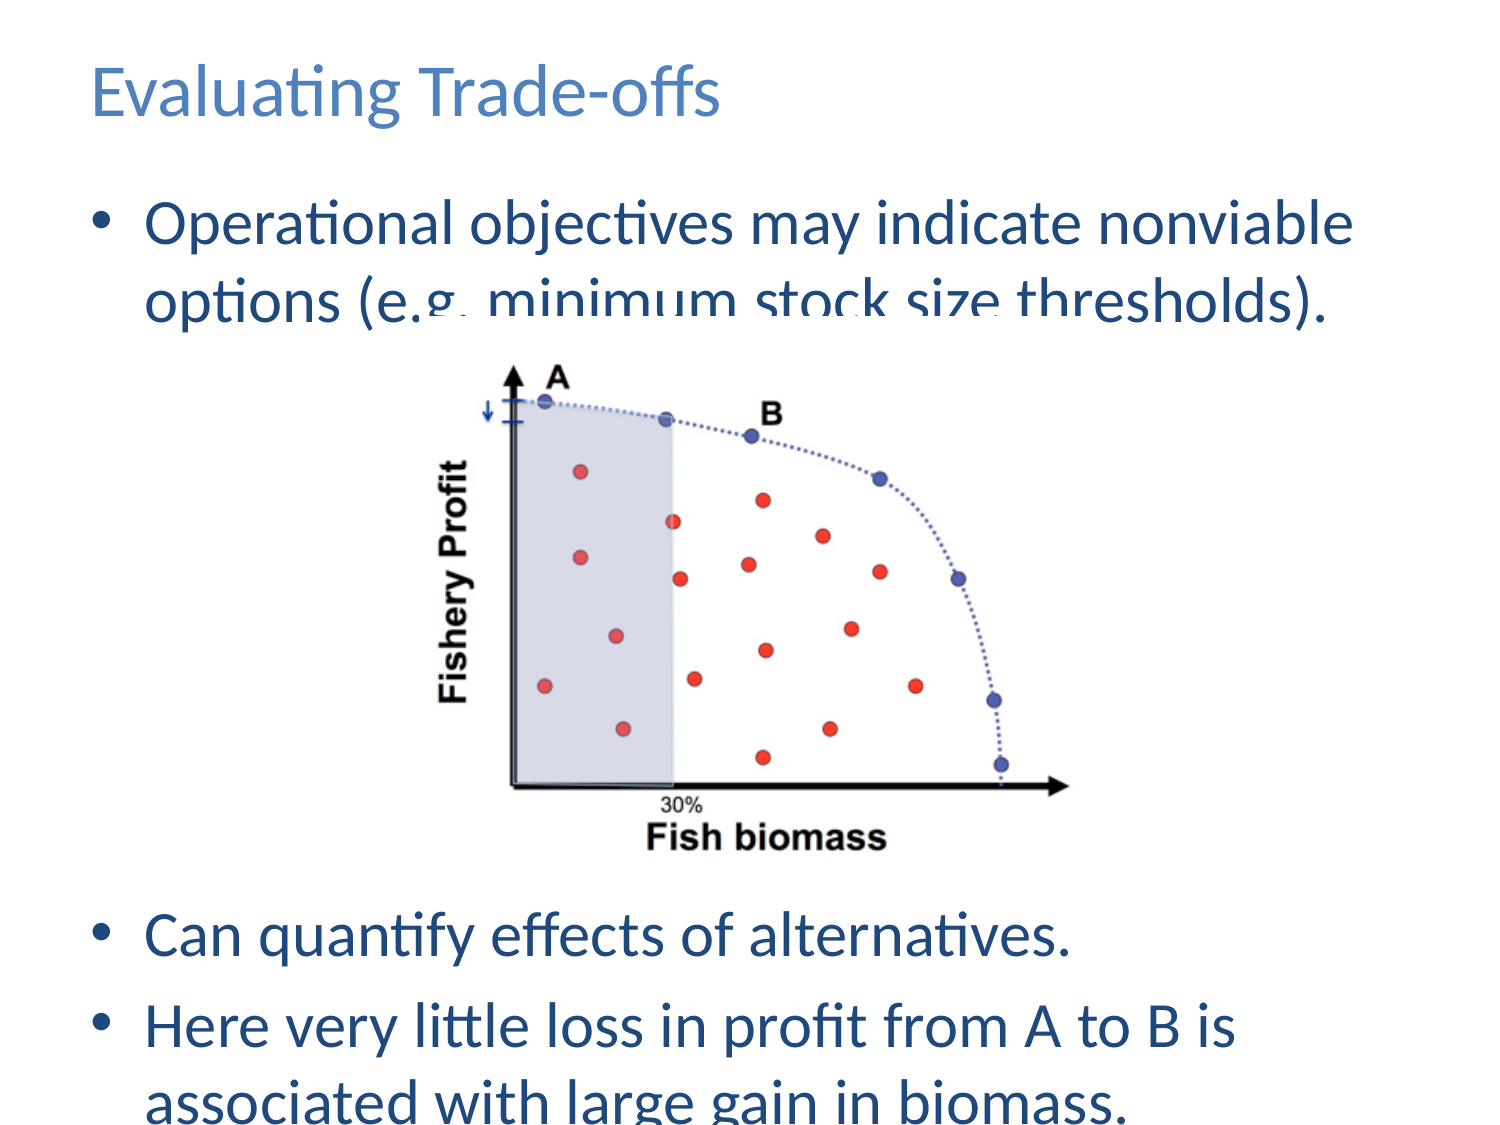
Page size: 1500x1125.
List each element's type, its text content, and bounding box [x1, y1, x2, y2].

list Operational objectives may indicate nonviable options (e.g. minimum stock size thresholds). Can quantify effects of alternatives. Here very little loss in profit from A to B is associated with large gain in biomass. [75, 172, 1425, 1125]
picture [419, 316, 1081, 863]
title Evaluating Trade-offs [75, 30, 1425, 144]
